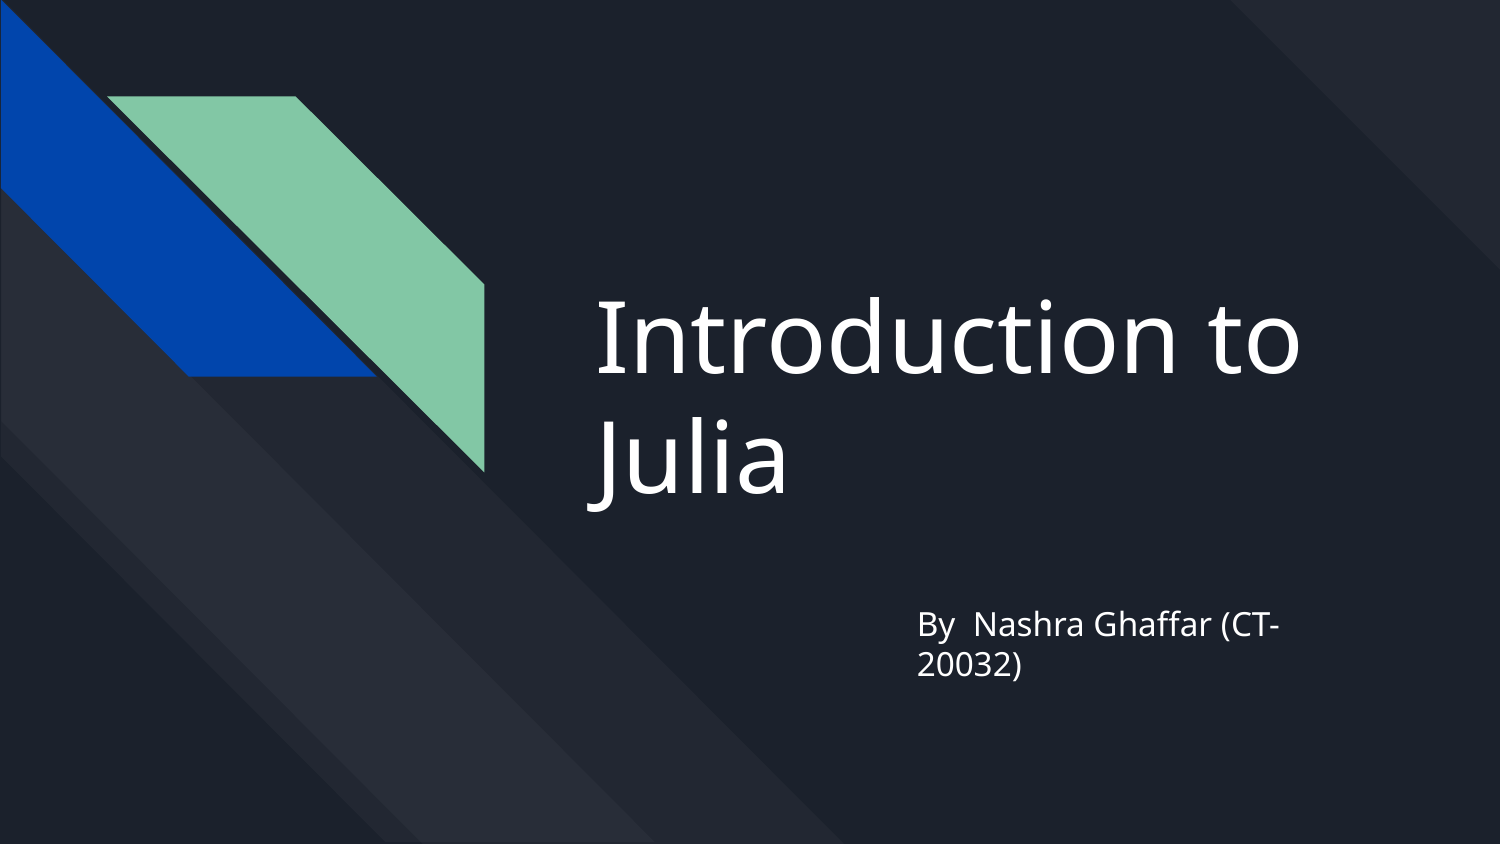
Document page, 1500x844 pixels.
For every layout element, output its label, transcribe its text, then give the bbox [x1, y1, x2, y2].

title Introduction to Julia [580, 258, 1404, 518]
subtitle By Nashra Ghaffar (CT-20032) [901, 587, 1383, 671]
